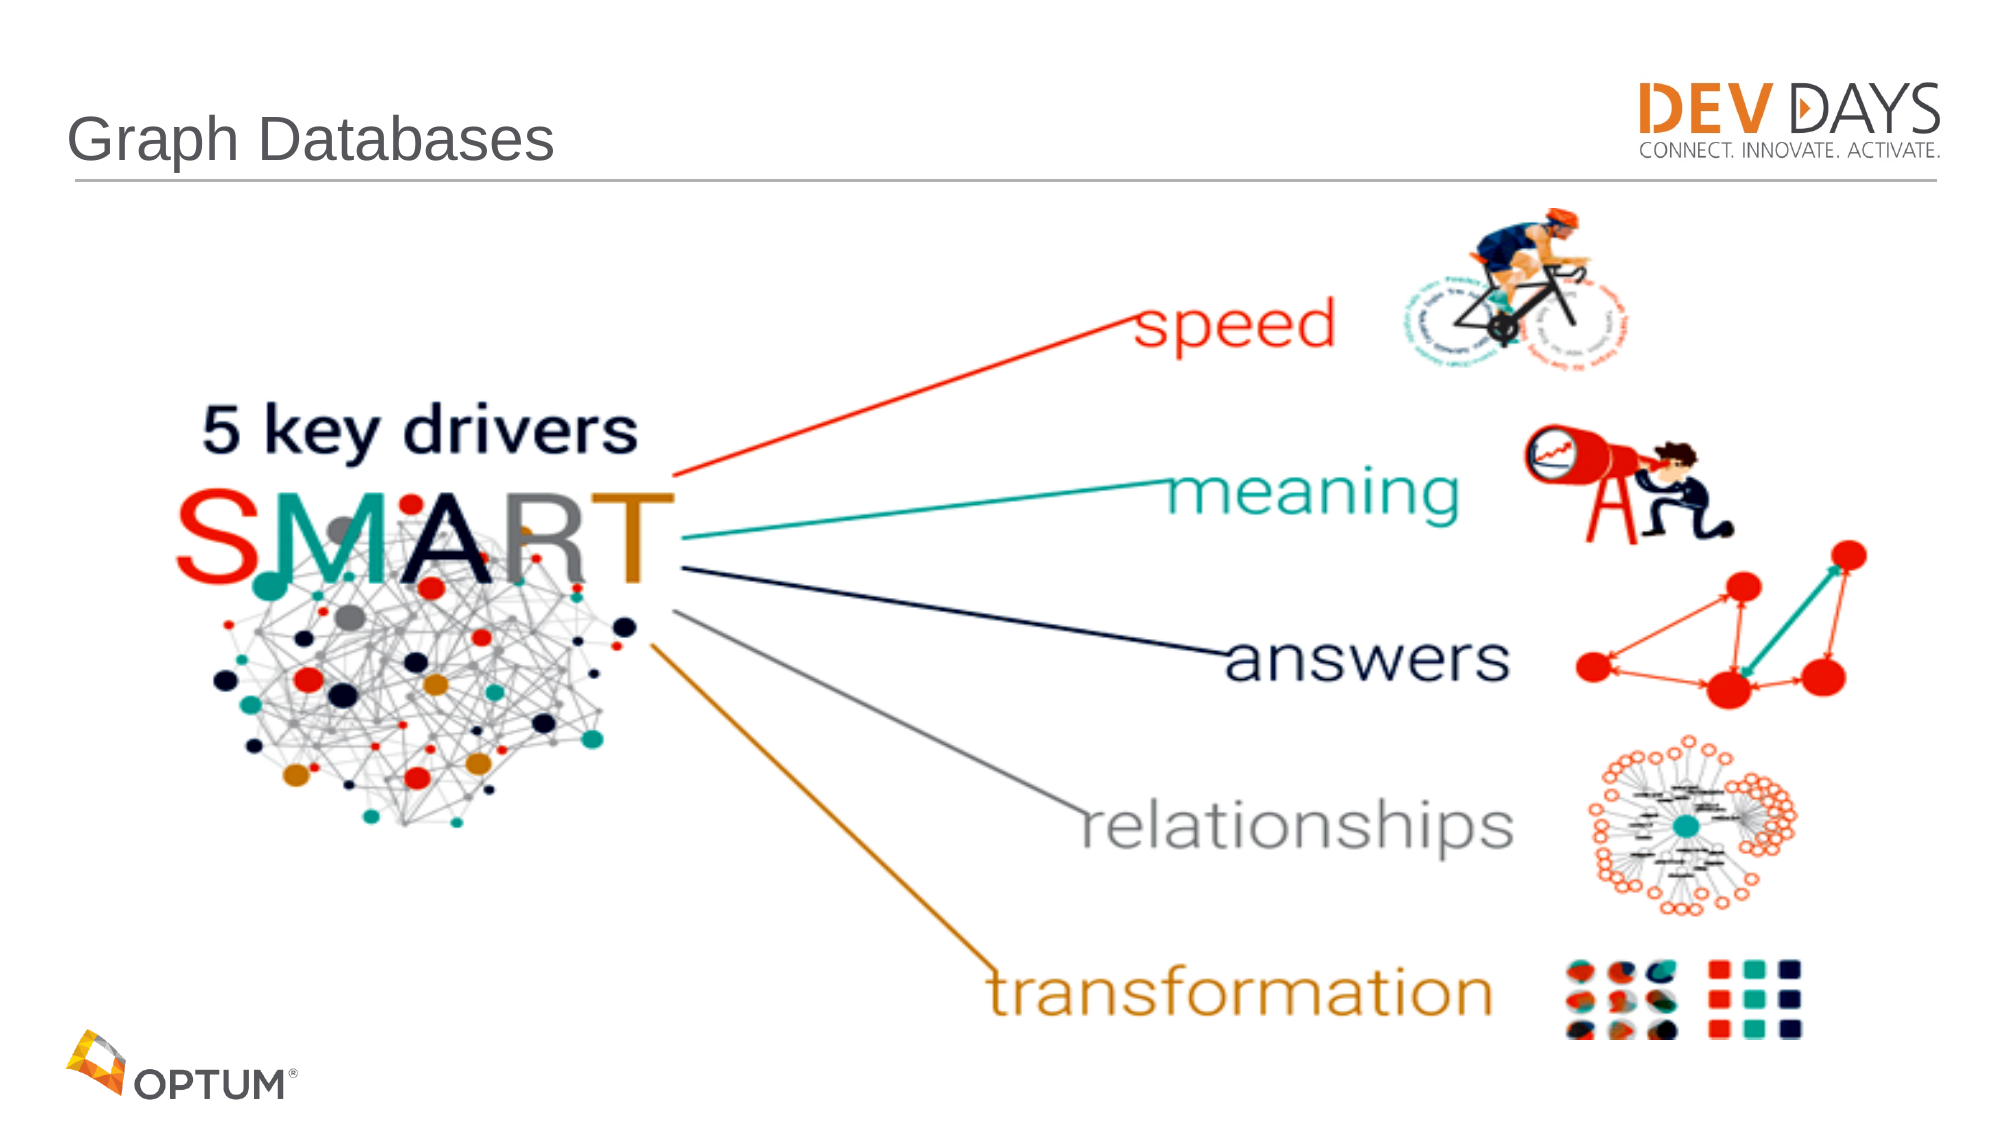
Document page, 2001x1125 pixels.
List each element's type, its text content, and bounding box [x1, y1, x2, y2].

picture [1630, 74, 1953, 167]
picture [64, 208, 1921, 1101]
title Graph Databases [66, 103, 630, 175]
